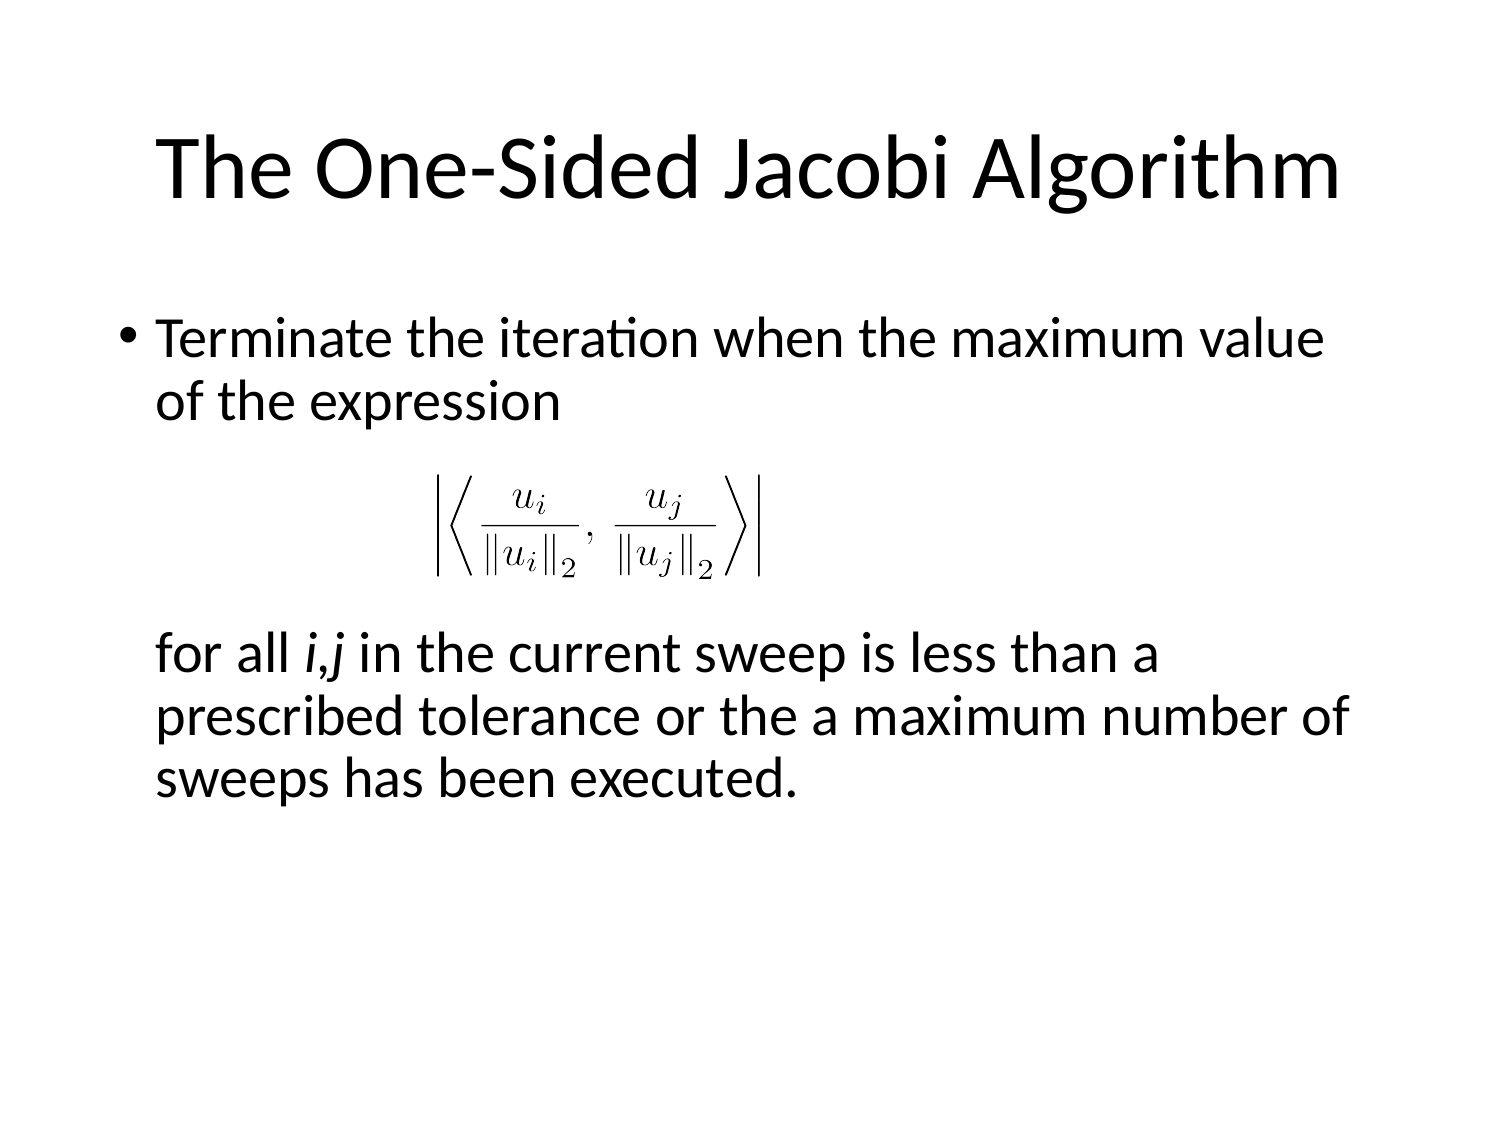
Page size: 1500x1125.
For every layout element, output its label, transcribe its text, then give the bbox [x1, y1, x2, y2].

picture [436, 474, 760, 579]
list Terminate the iteration when the maximum value of the expression for all i,j in the current sweep is less than a prescribed tolerance or the a maximum number of sweeps has been executed. [103, 299, 1397, 1014]
title The One-Sided Jacobi Algorithm [103, 59, 1397, 278]
